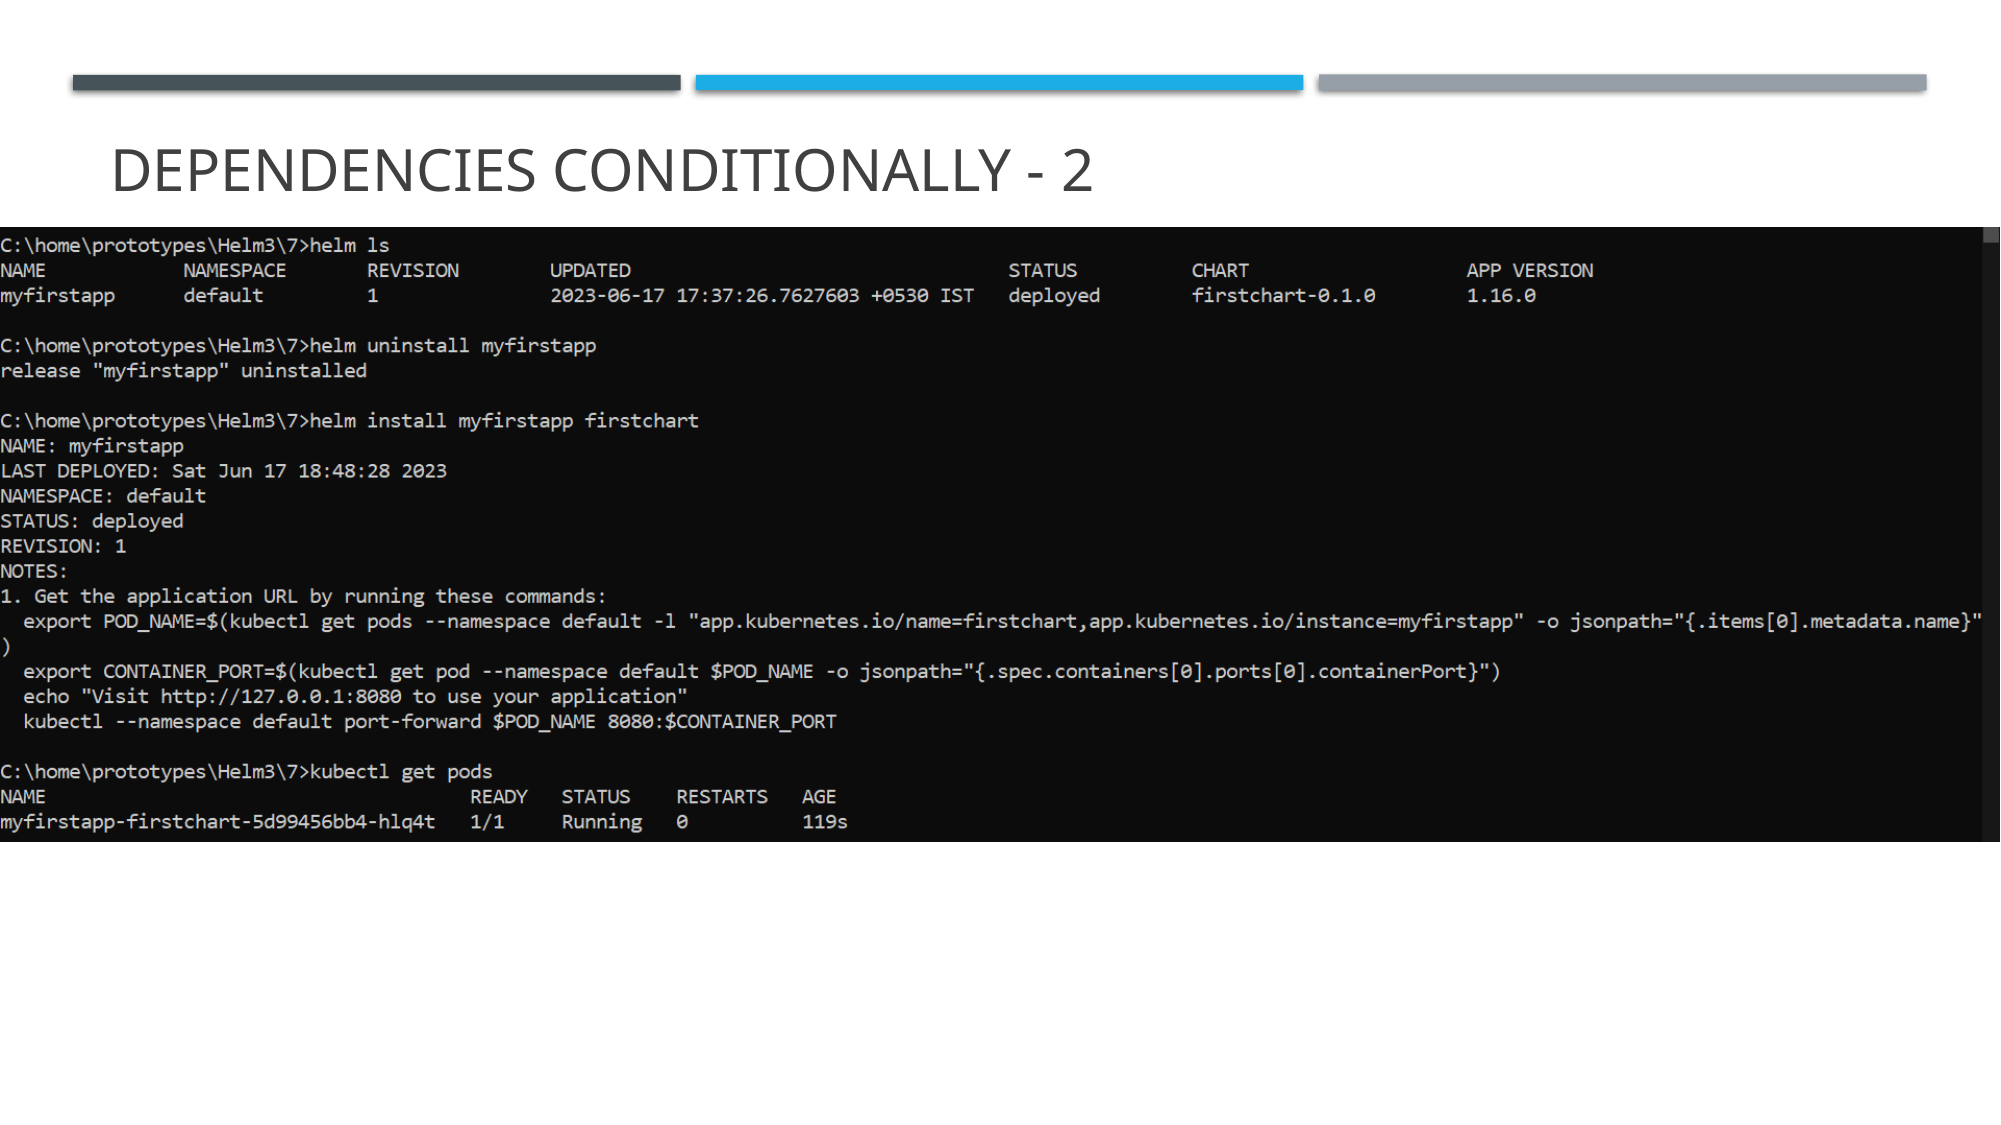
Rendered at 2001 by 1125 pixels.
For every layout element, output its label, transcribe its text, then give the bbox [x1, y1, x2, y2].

title DEPENDENCIES CONDITIONALLY - 2 [95, 115, 1905, 211]
picture [0, 227, 2000, 842]
